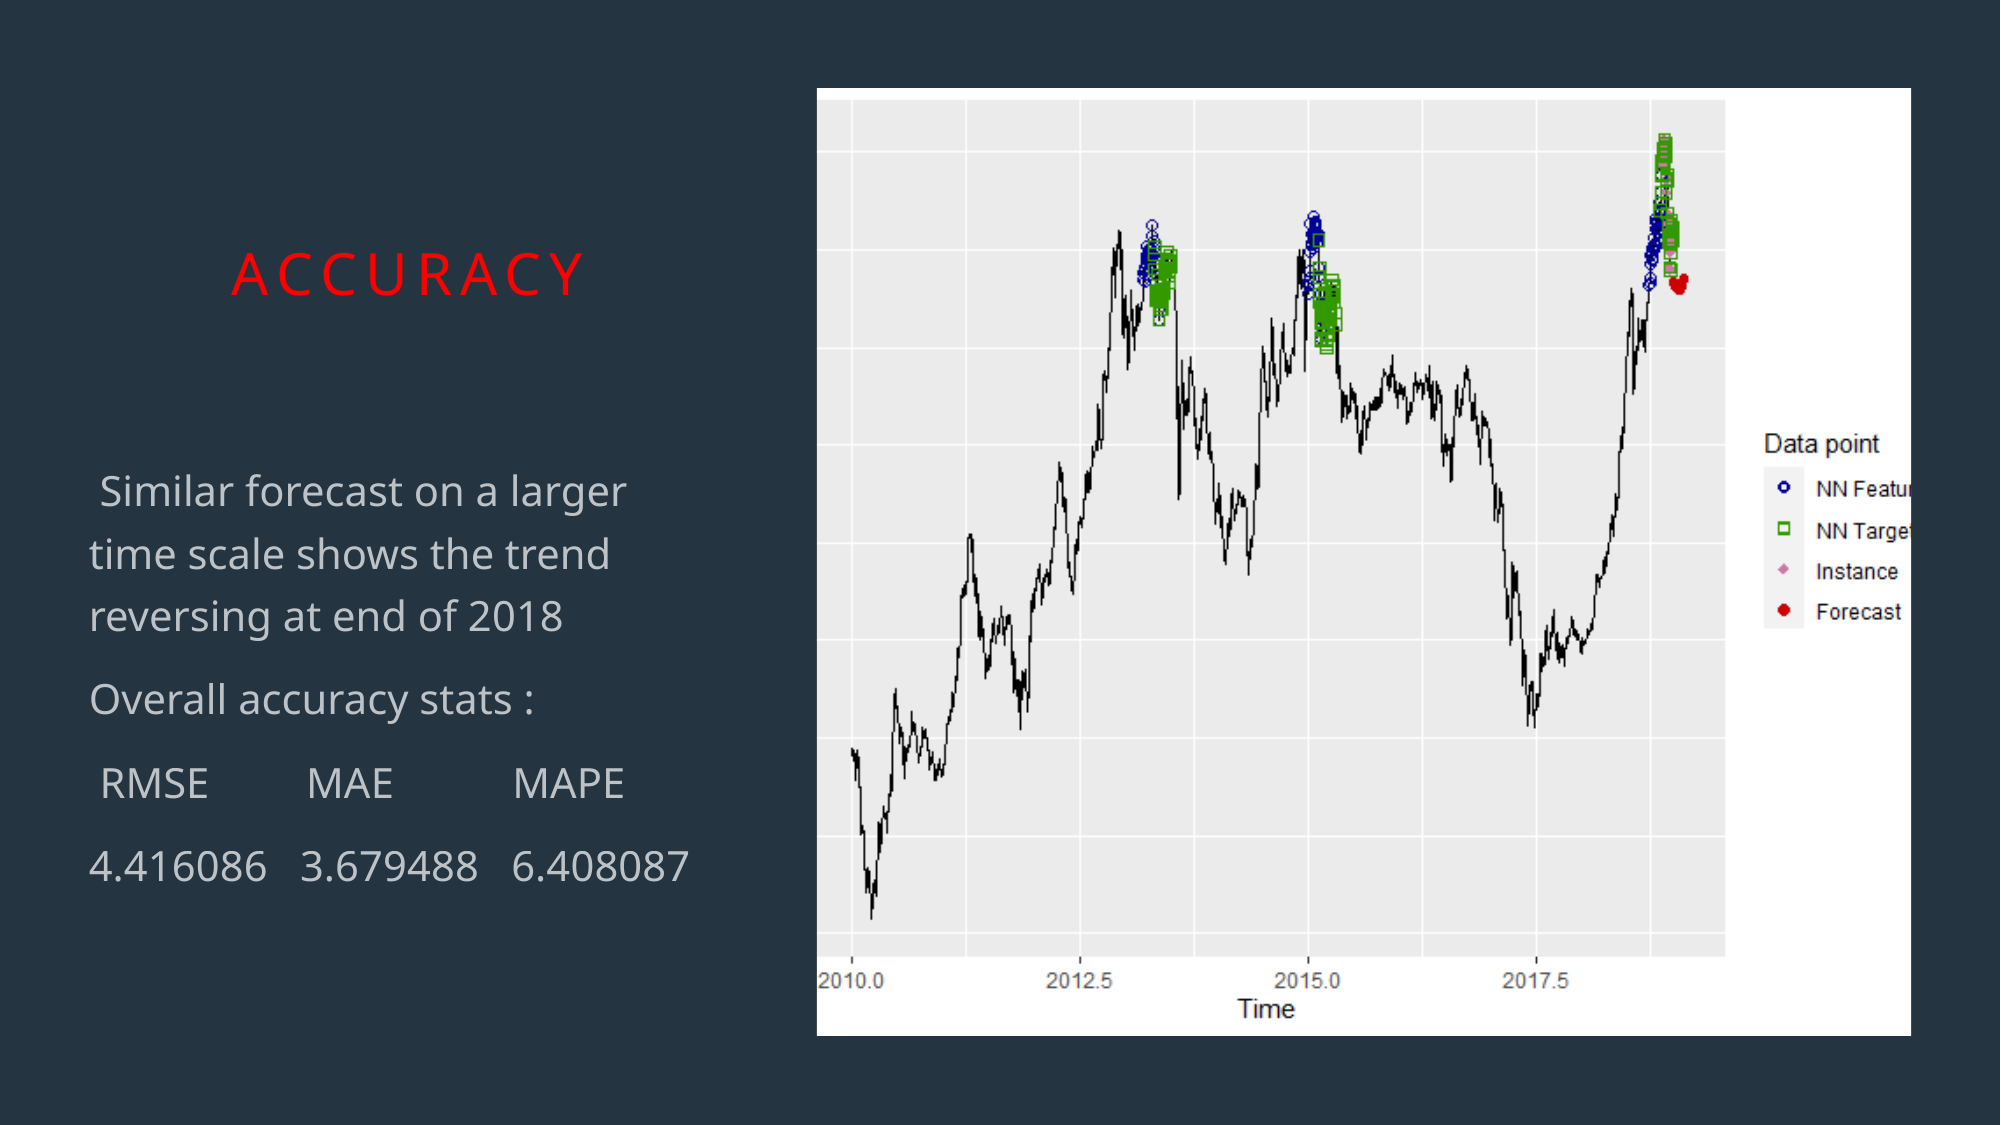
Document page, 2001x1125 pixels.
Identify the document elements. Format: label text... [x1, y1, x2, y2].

picture [816, 88, 1912, 1037]
title Accuracy [88, 88, 727, 308]
list Similar forecast on a larger time scale shows the trend reversing at end of 2018 Overall accuracy stats : RMSE MAE MAPE 4.416086 3.679488 6.408087 [88, 452, 727, 947]
